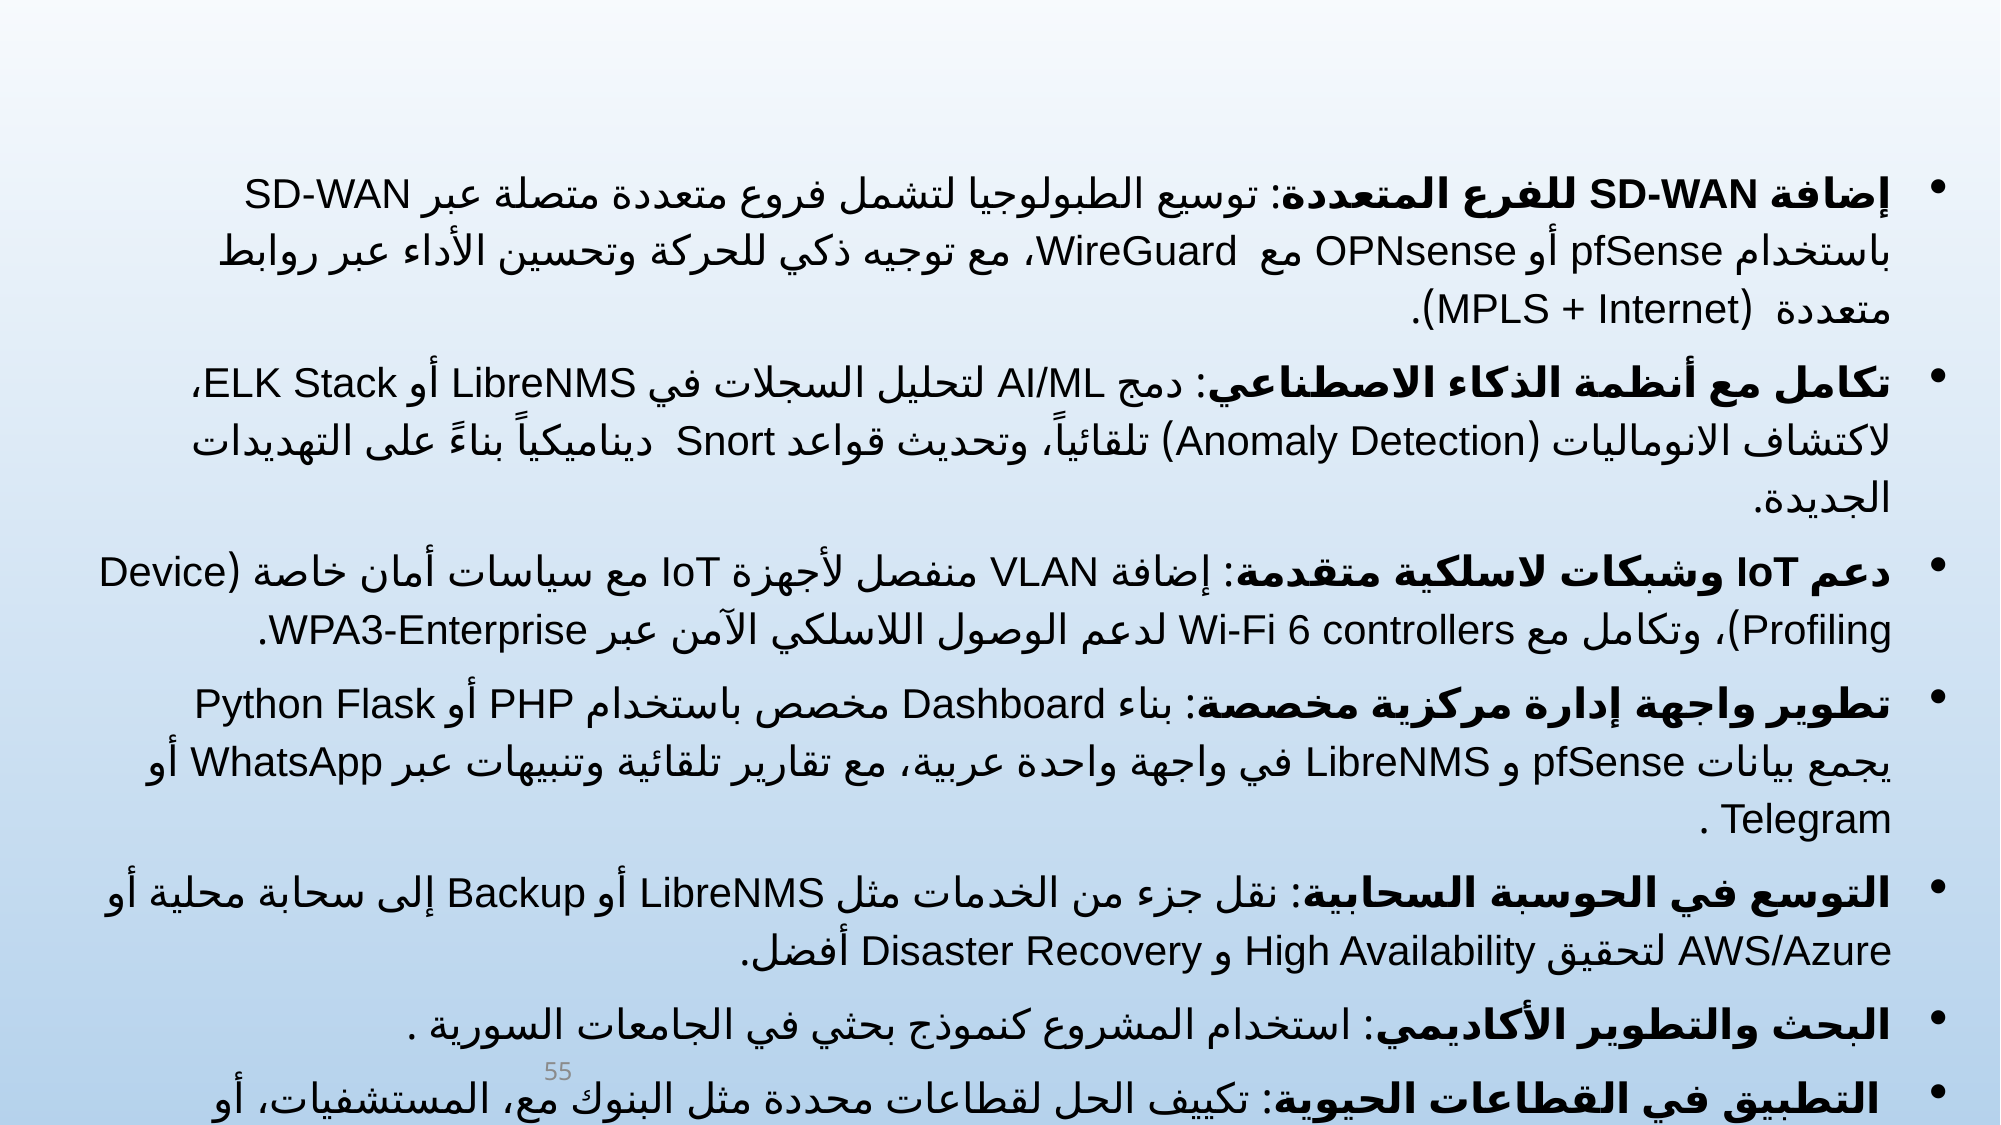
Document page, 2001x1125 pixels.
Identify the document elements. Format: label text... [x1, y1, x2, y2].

text_box إضافة SD-WAN للفرع المتعددة: توسيع الطبولوجيا لتشمل فروع متعددة متصلة عبر SD-WAN باستخدام pfSense أو OPNsense مع WireGuard، مع توجيه ذكي للحركة وتحسين الأداء عبر روابط متعددة (MPLS + Internet). تكامل مع أنظمة الذكاء الاصطناعي: دمج AI/ML لتحليل السجلات في LibreNMS أو ELK Stack، لاكتشاف الانوماليات (Anomaly Detection) تلقائياً، وتحديث قواعد Snort ديناميكياً بناءً على التهديدات الجديدة. دعم IoT وشبكات لاسلكية متقدمة: إضافة VLAN منفصل لأجهزة IoT مع سياسات أمان خاصة (Device Profiling)، وتكامل مع Wi-Fi 6 controllers لدعم الوصول اللاسلكي الآمن عبر WPA3-Enterprise. تطوير واجهة إدارة مركزية مخصصة: بناء Dashboard مخصص باستخدام PHP أو Python Flask يجمع بيانات pfSense و LibreNMS في واجهة واحدة عربية، مع تقارير تلقائية وتنبيهات عبر WhatsApp أو Telegram . التوسع في الحوسبة السحابية: نقل جزء من الخدمات مثل LibreNMS أو Backup إلى سحابة محلية أو AWS/Azure لتحقيق High Availability و Disaster Recovery أفضل. البحث والتطوير الأكاديمي: استخدام المشروع كنموذج بحثي في الجامعات السورية . التطبيق في القطاعات الحيوية: تكييف الحل لقطاعات محددة مثل البنوك مع، المستشفيات، أو الجهات الحكومية، مع إضافة تشفير كامل للبيانات في الراحة والتنقل. [75, 151, 1964, 1125]
